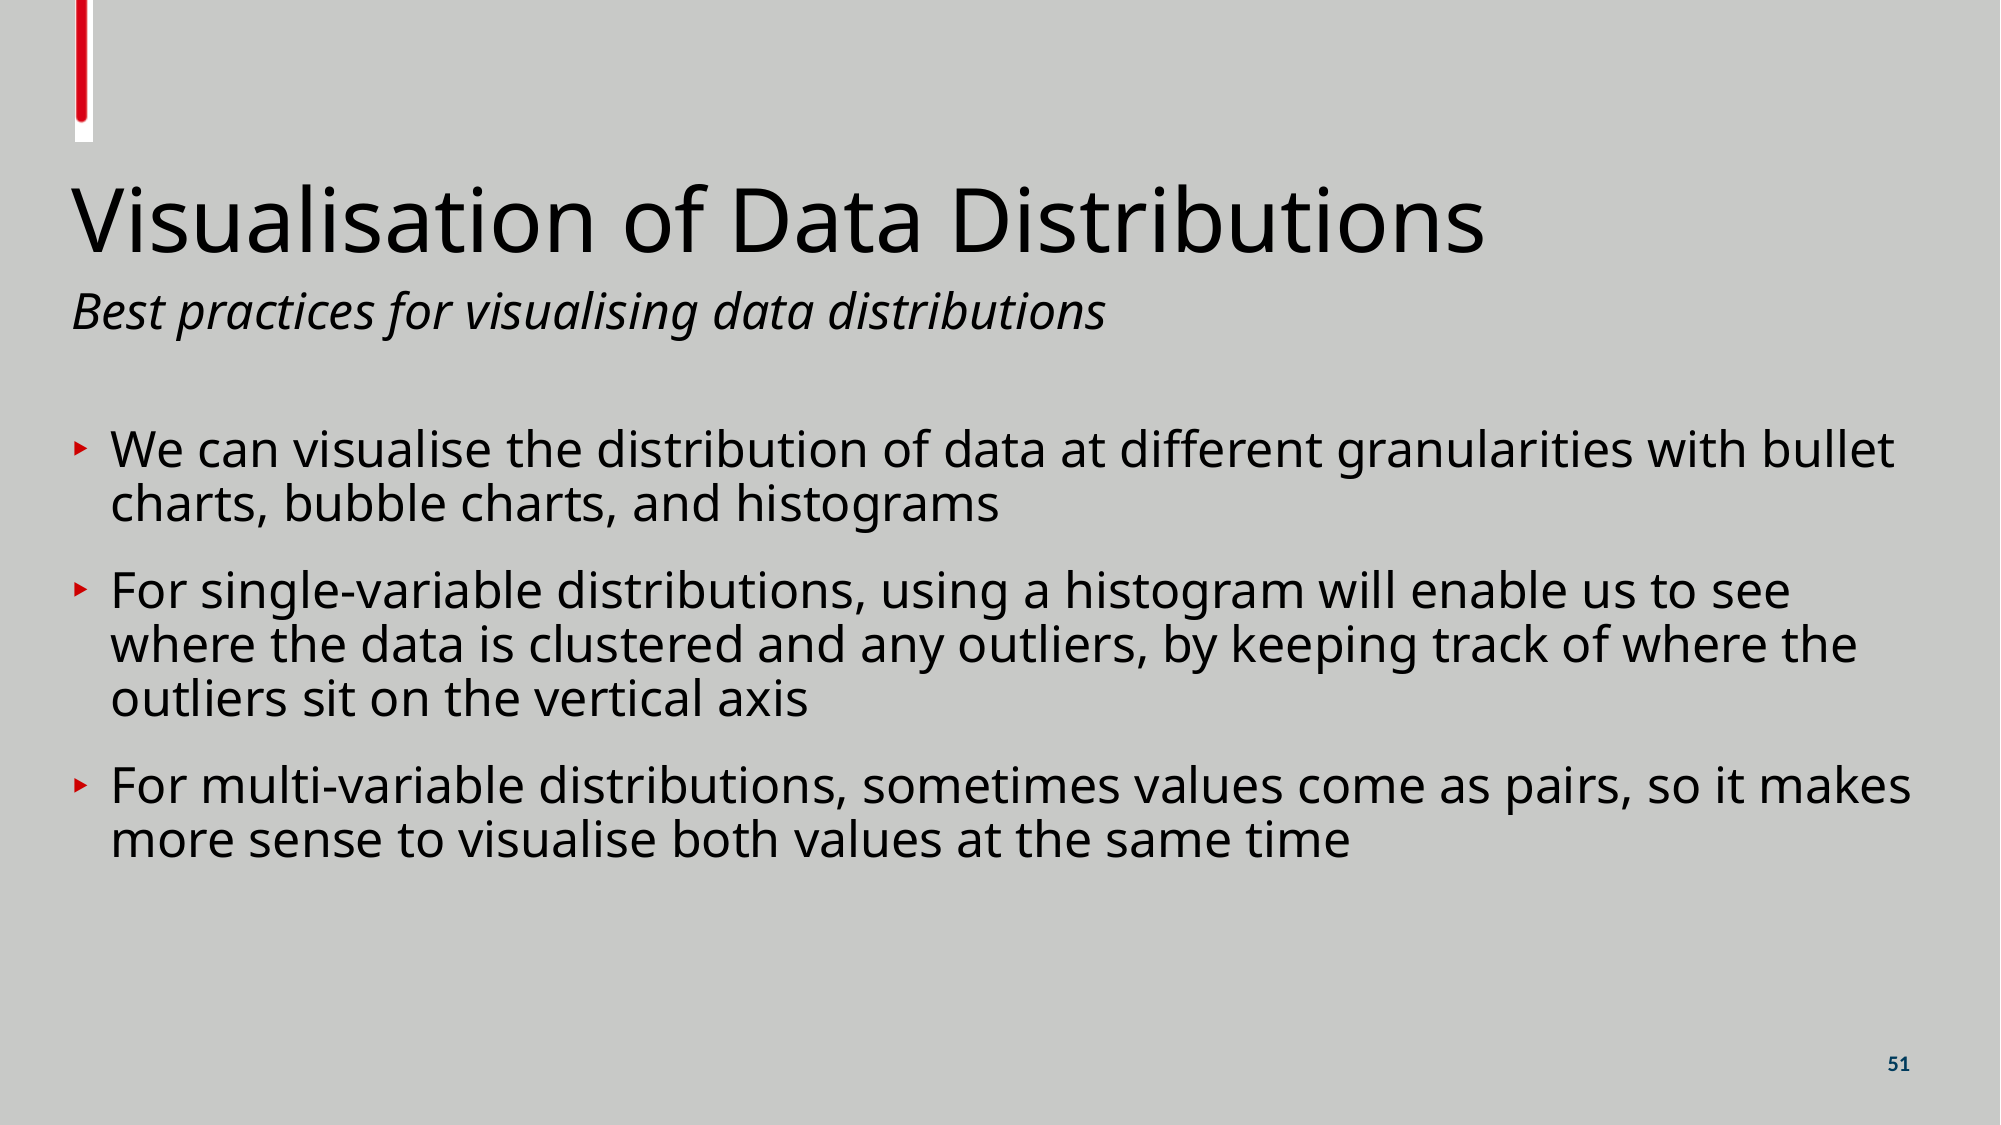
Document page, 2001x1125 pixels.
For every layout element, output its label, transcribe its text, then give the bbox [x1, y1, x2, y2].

title Visualisation of Data Distributions [56, 99, 1930, 279]
list Best practices for visualising data distributions [56, 279, 1930, 370]
list We can visualise the distribution of data at different granularities with bullet charts, bubble charts, and histograms For single-variable distributions, using a histogram will enable us to see where the data is clustered and any outliers, by keeping track of where the outliers sit on the vertical axis For multi-variable distributions, sometimes values come as pairs, so it makes more sense to visualise both values at the same time [56, 416, 1930, 959]
picture [75, 0, 93, 99]
